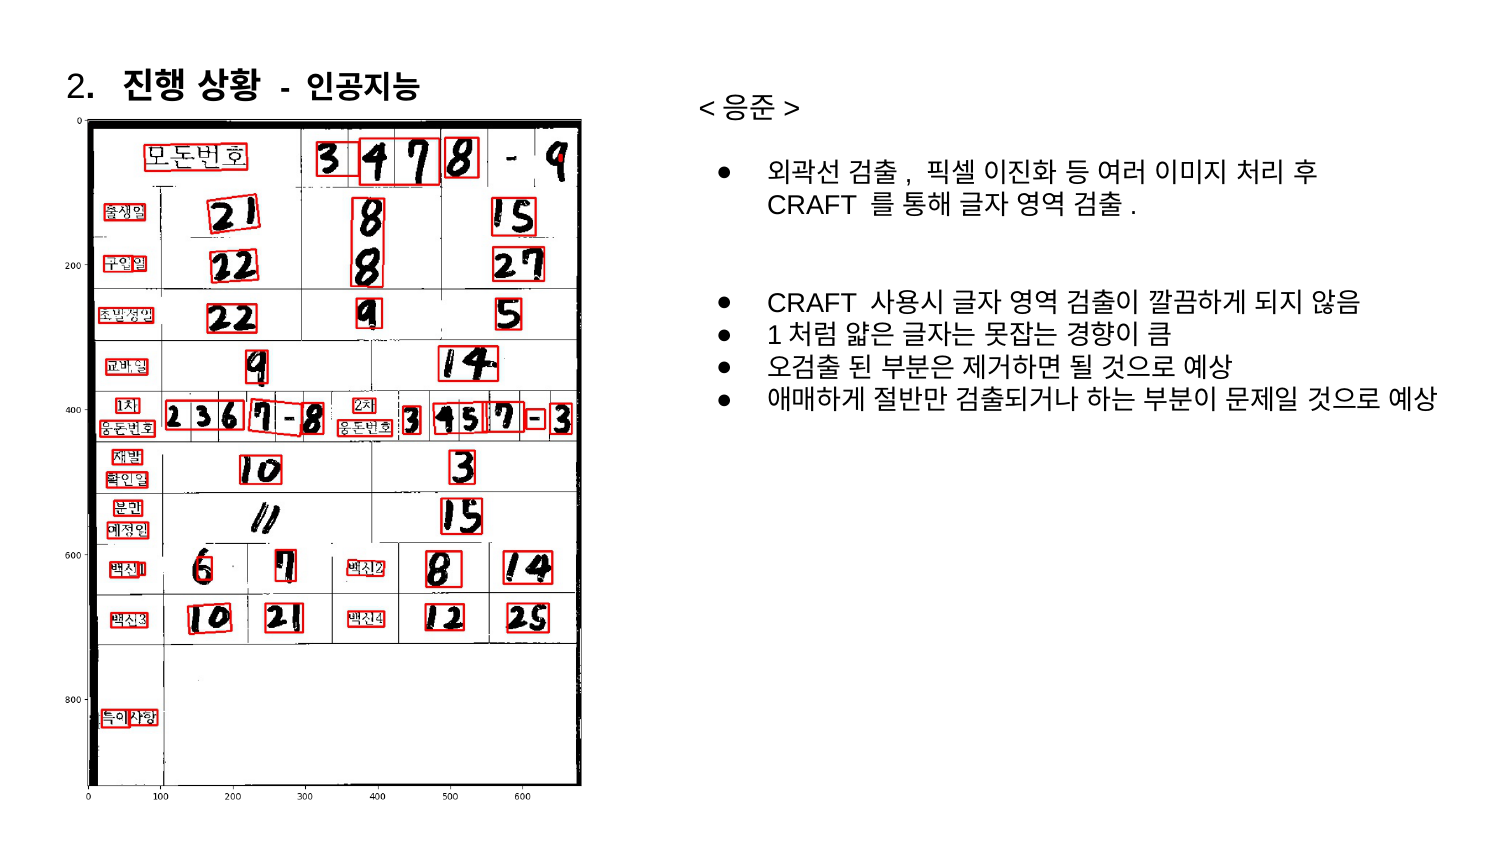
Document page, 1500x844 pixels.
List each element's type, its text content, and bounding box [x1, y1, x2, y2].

title 2. 진행 상황 - 인공지능 [51, 27, 1449, 122]
picture [57, 110, 587, 807]
text_box 외곽선 검출, 픽셀 이진화 등 여러 이미지 처리 후 CRAFT 를 통해 글자 영역 검출. CRAFT 사용시 글자 영역 검출이 깔끔하게 되지 않음 1처럼 얇은 글자는 못잡는 경향이 큼 오검출 된 부분은 제거하면 될 것으로 예상 애매하게 절반만 검출되거나 하는 부분이 문제일 것으로 예상 [677, 140, 1465, 430]
text_box <응준> [683, 74, 1477, 140]
